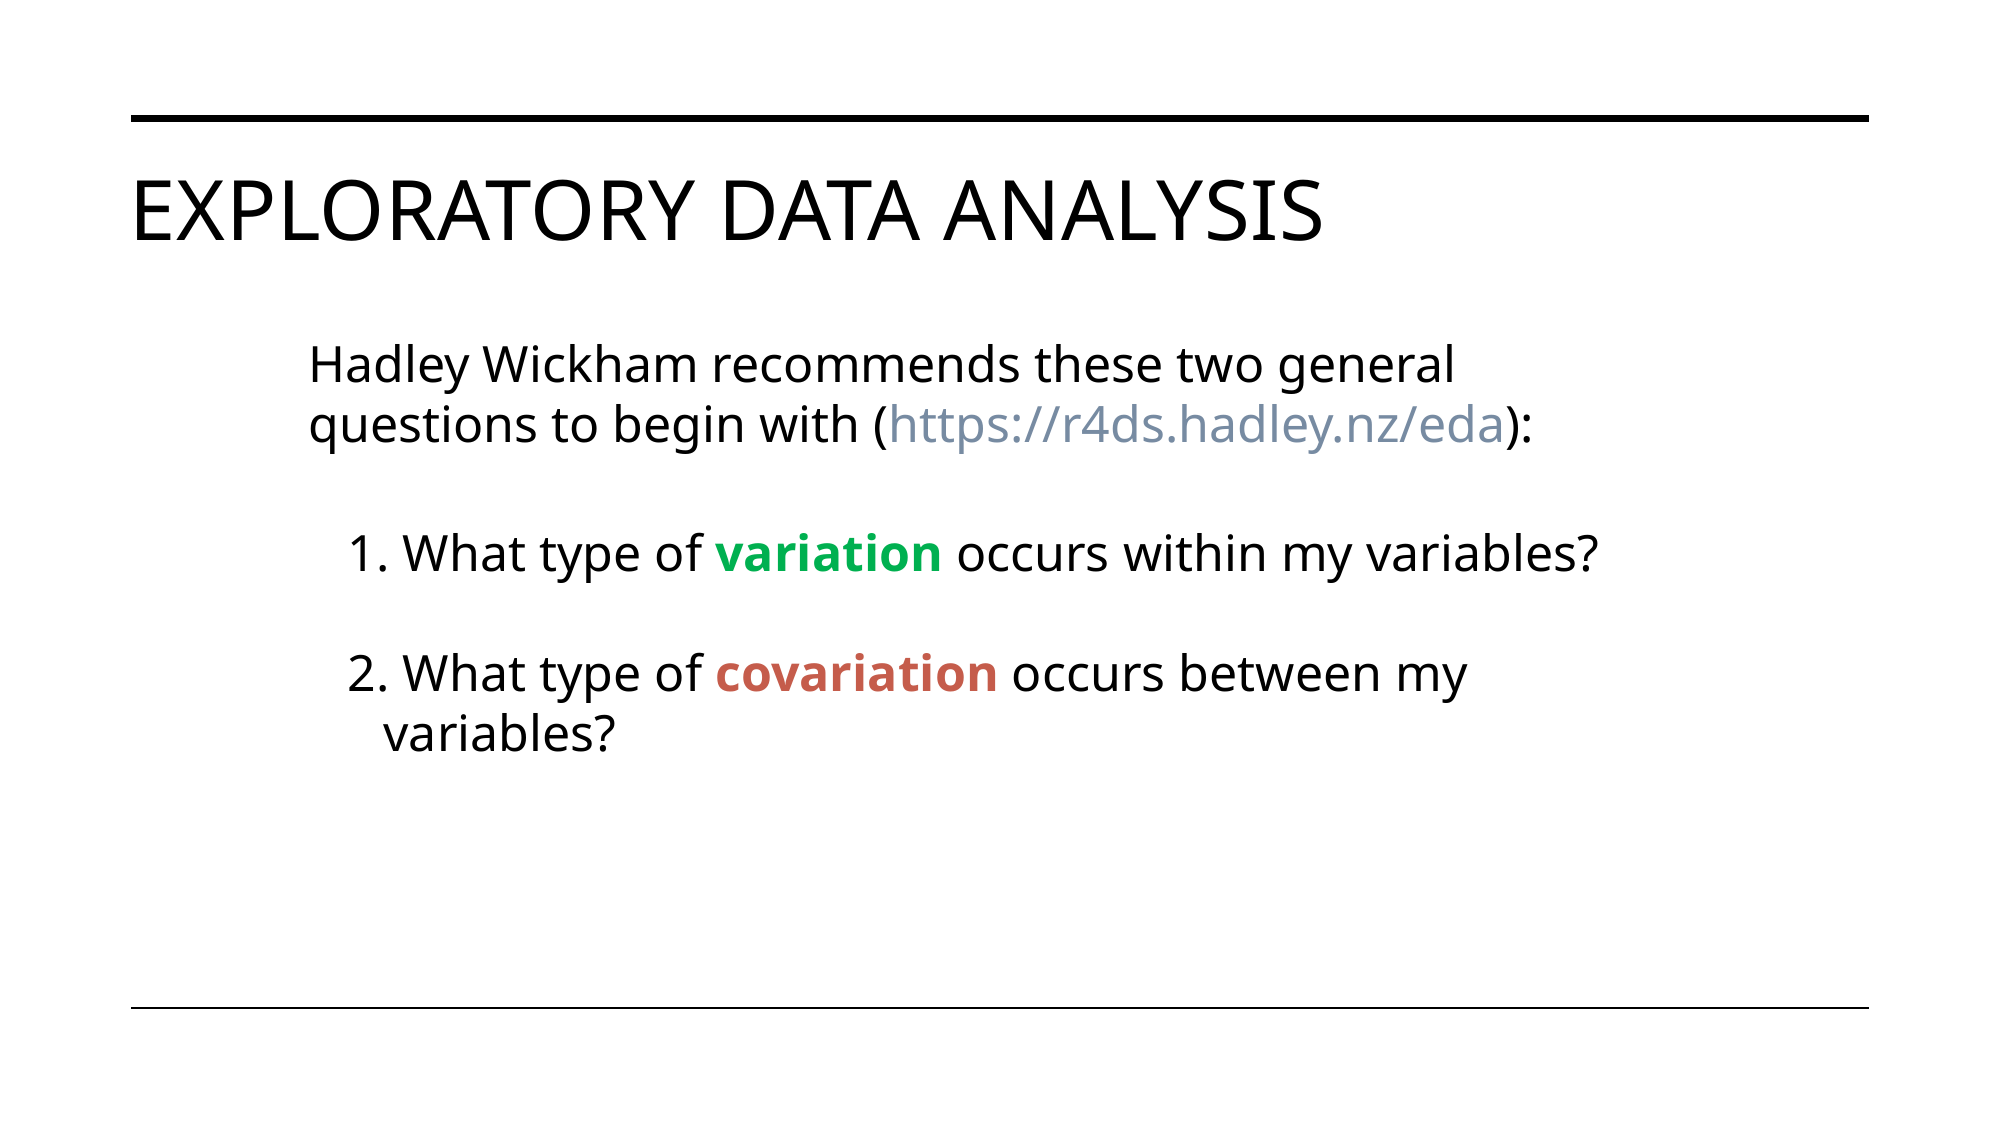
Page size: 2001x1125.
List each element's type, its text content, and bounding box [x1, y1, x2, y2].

title Exploratory Data analysis [114, 149, 1869, 365]
text_box Hadley Wickham recommends these two general questions to begin with (https://r4ds.hadley.nz/eda): What type of variation occurs within my variables? What type of covariation occurs between my variables? [293, 332, 1707, 894]
